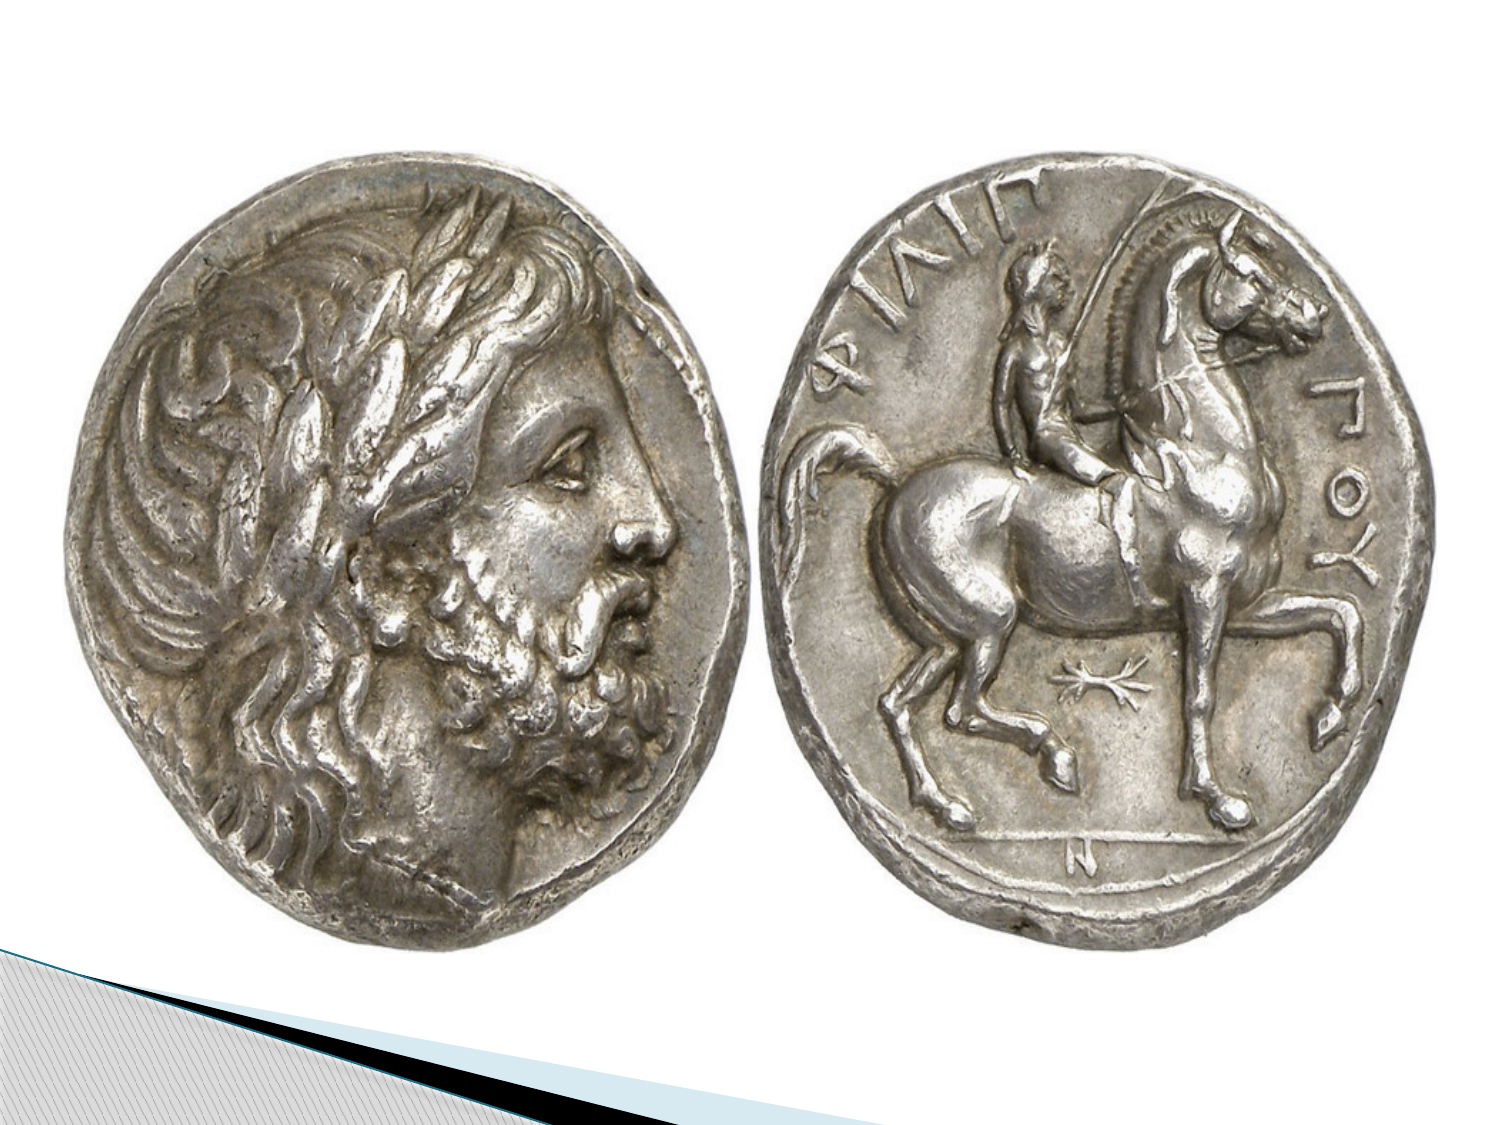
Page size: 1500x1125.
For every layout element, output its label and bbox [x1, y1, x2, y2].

picture [62, 149, 1438, 954]
